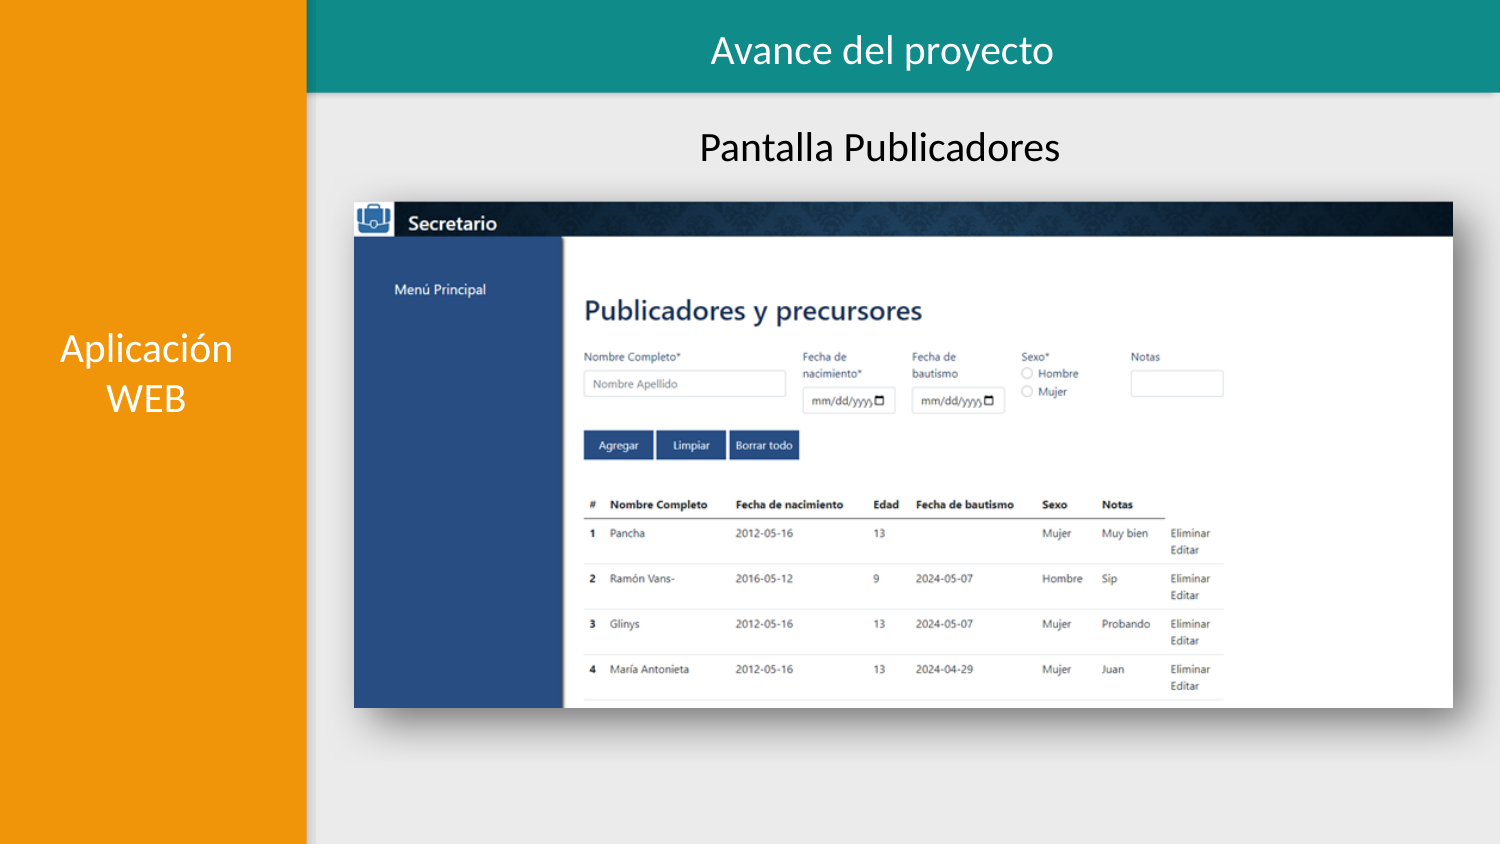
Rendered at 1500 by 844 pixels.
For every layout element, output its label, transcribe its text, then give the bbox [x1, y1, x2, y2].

picture [354, 201, 1453, 708]
text_box [317, 0, 1500, 94]
text_box Avance del proyecto [695, 15, 1070, 80]
text_box Pantalla Publicadores [645, 111, 1115, 177]
text_box Aplicación WEB [26, 313, 267, 429]
text_box [0, 0, 308, 844]
